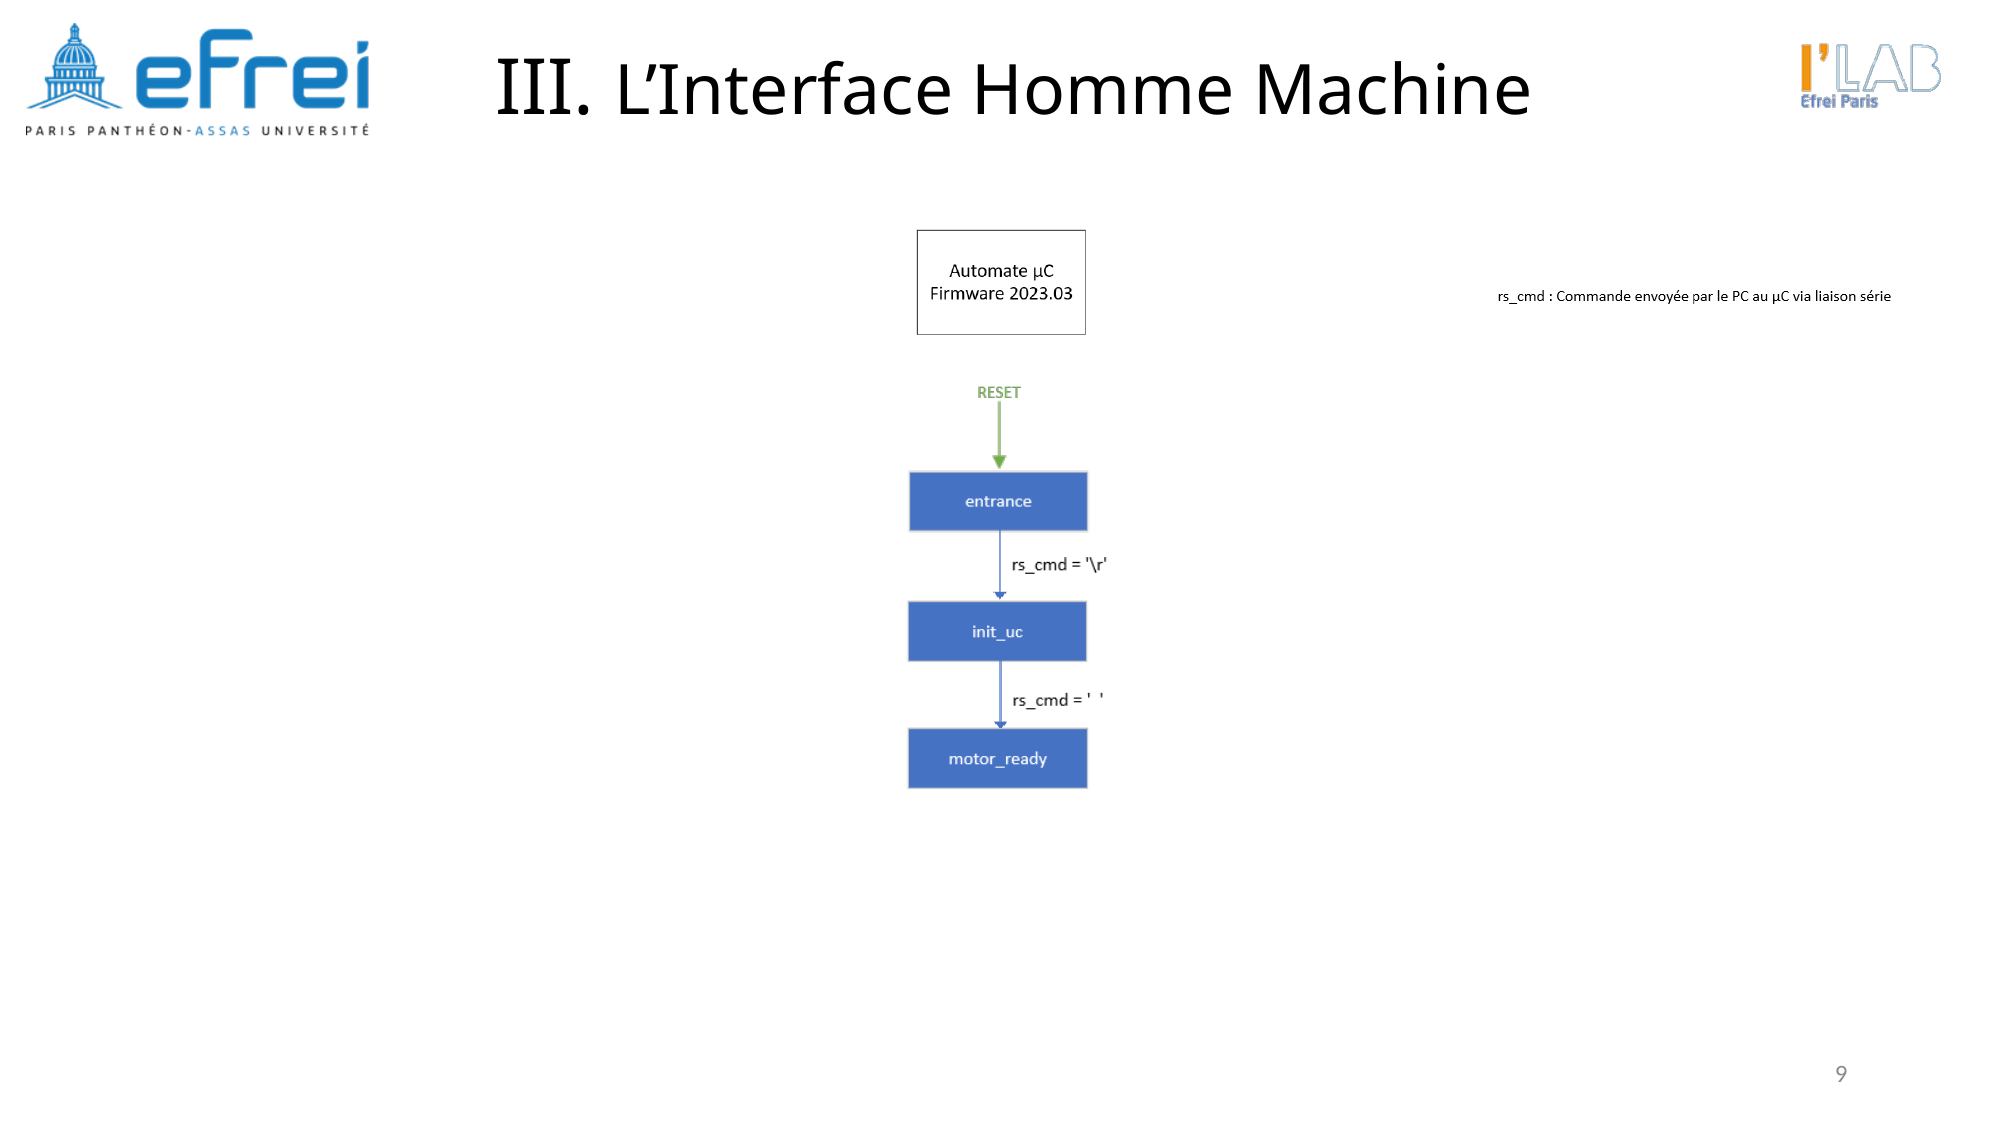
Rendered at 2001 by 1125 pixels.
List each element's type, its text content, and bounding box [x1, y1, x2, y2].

title III. L’Interface Homme Machine [480, 20, 1595, 160]
picture [1788, 2, 1946, 160]
picture [26, 23, 371, 138]
slide_number 9 [1412, 1042, 1863, 1103]
picture [1474, 250, 1914, 343]
picture [908, 221, 1094, 343]
picture [894, 368, 1134, 803]
